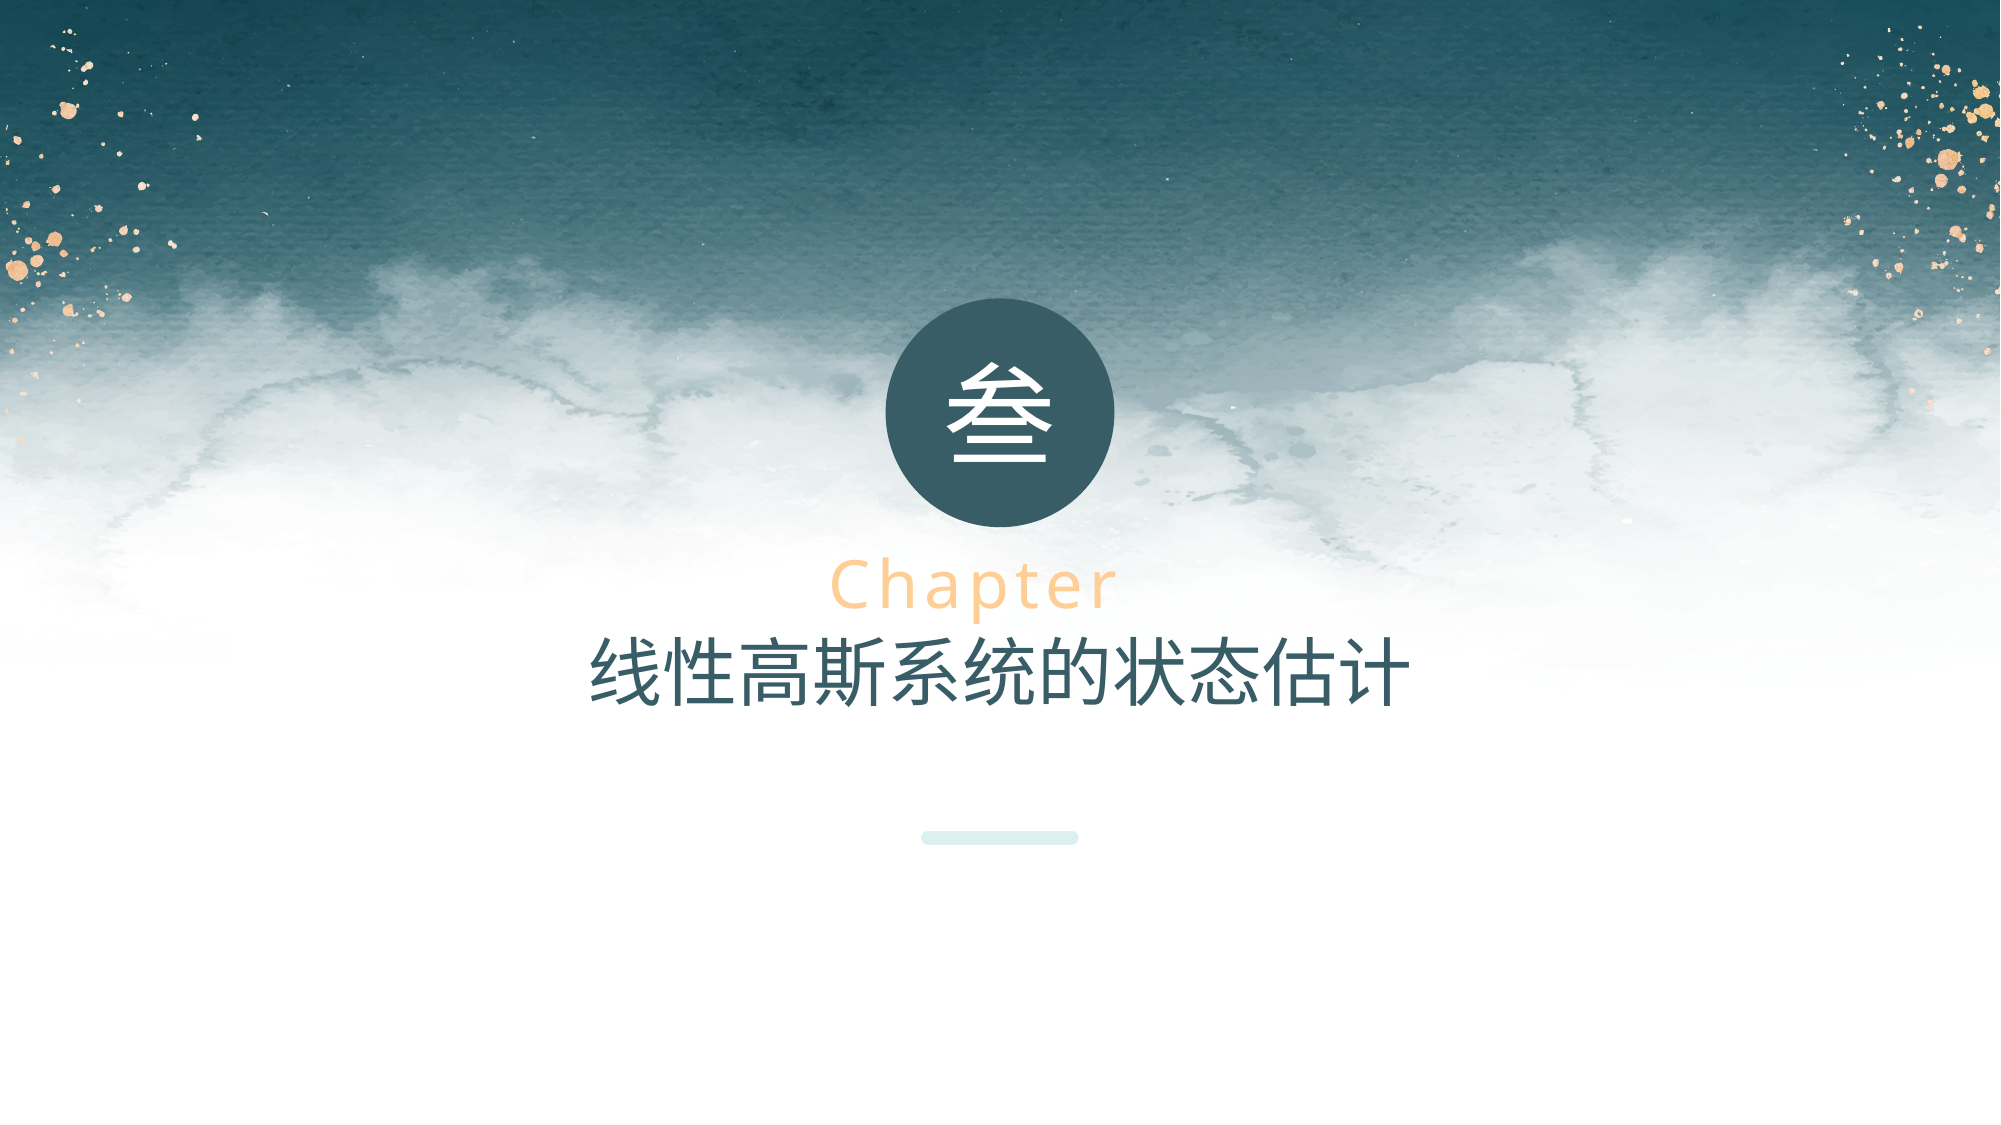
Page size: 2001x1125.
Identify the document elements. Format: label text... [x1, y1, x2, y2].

text_box 线性高斯系统的状态估计 [572, 618, 1428, 723]
text_box Chapter [814, 533, 1133, 618]
picture [0, 0, 2000, 791]
text_box 叁 [884, 297, 1116, 529]
